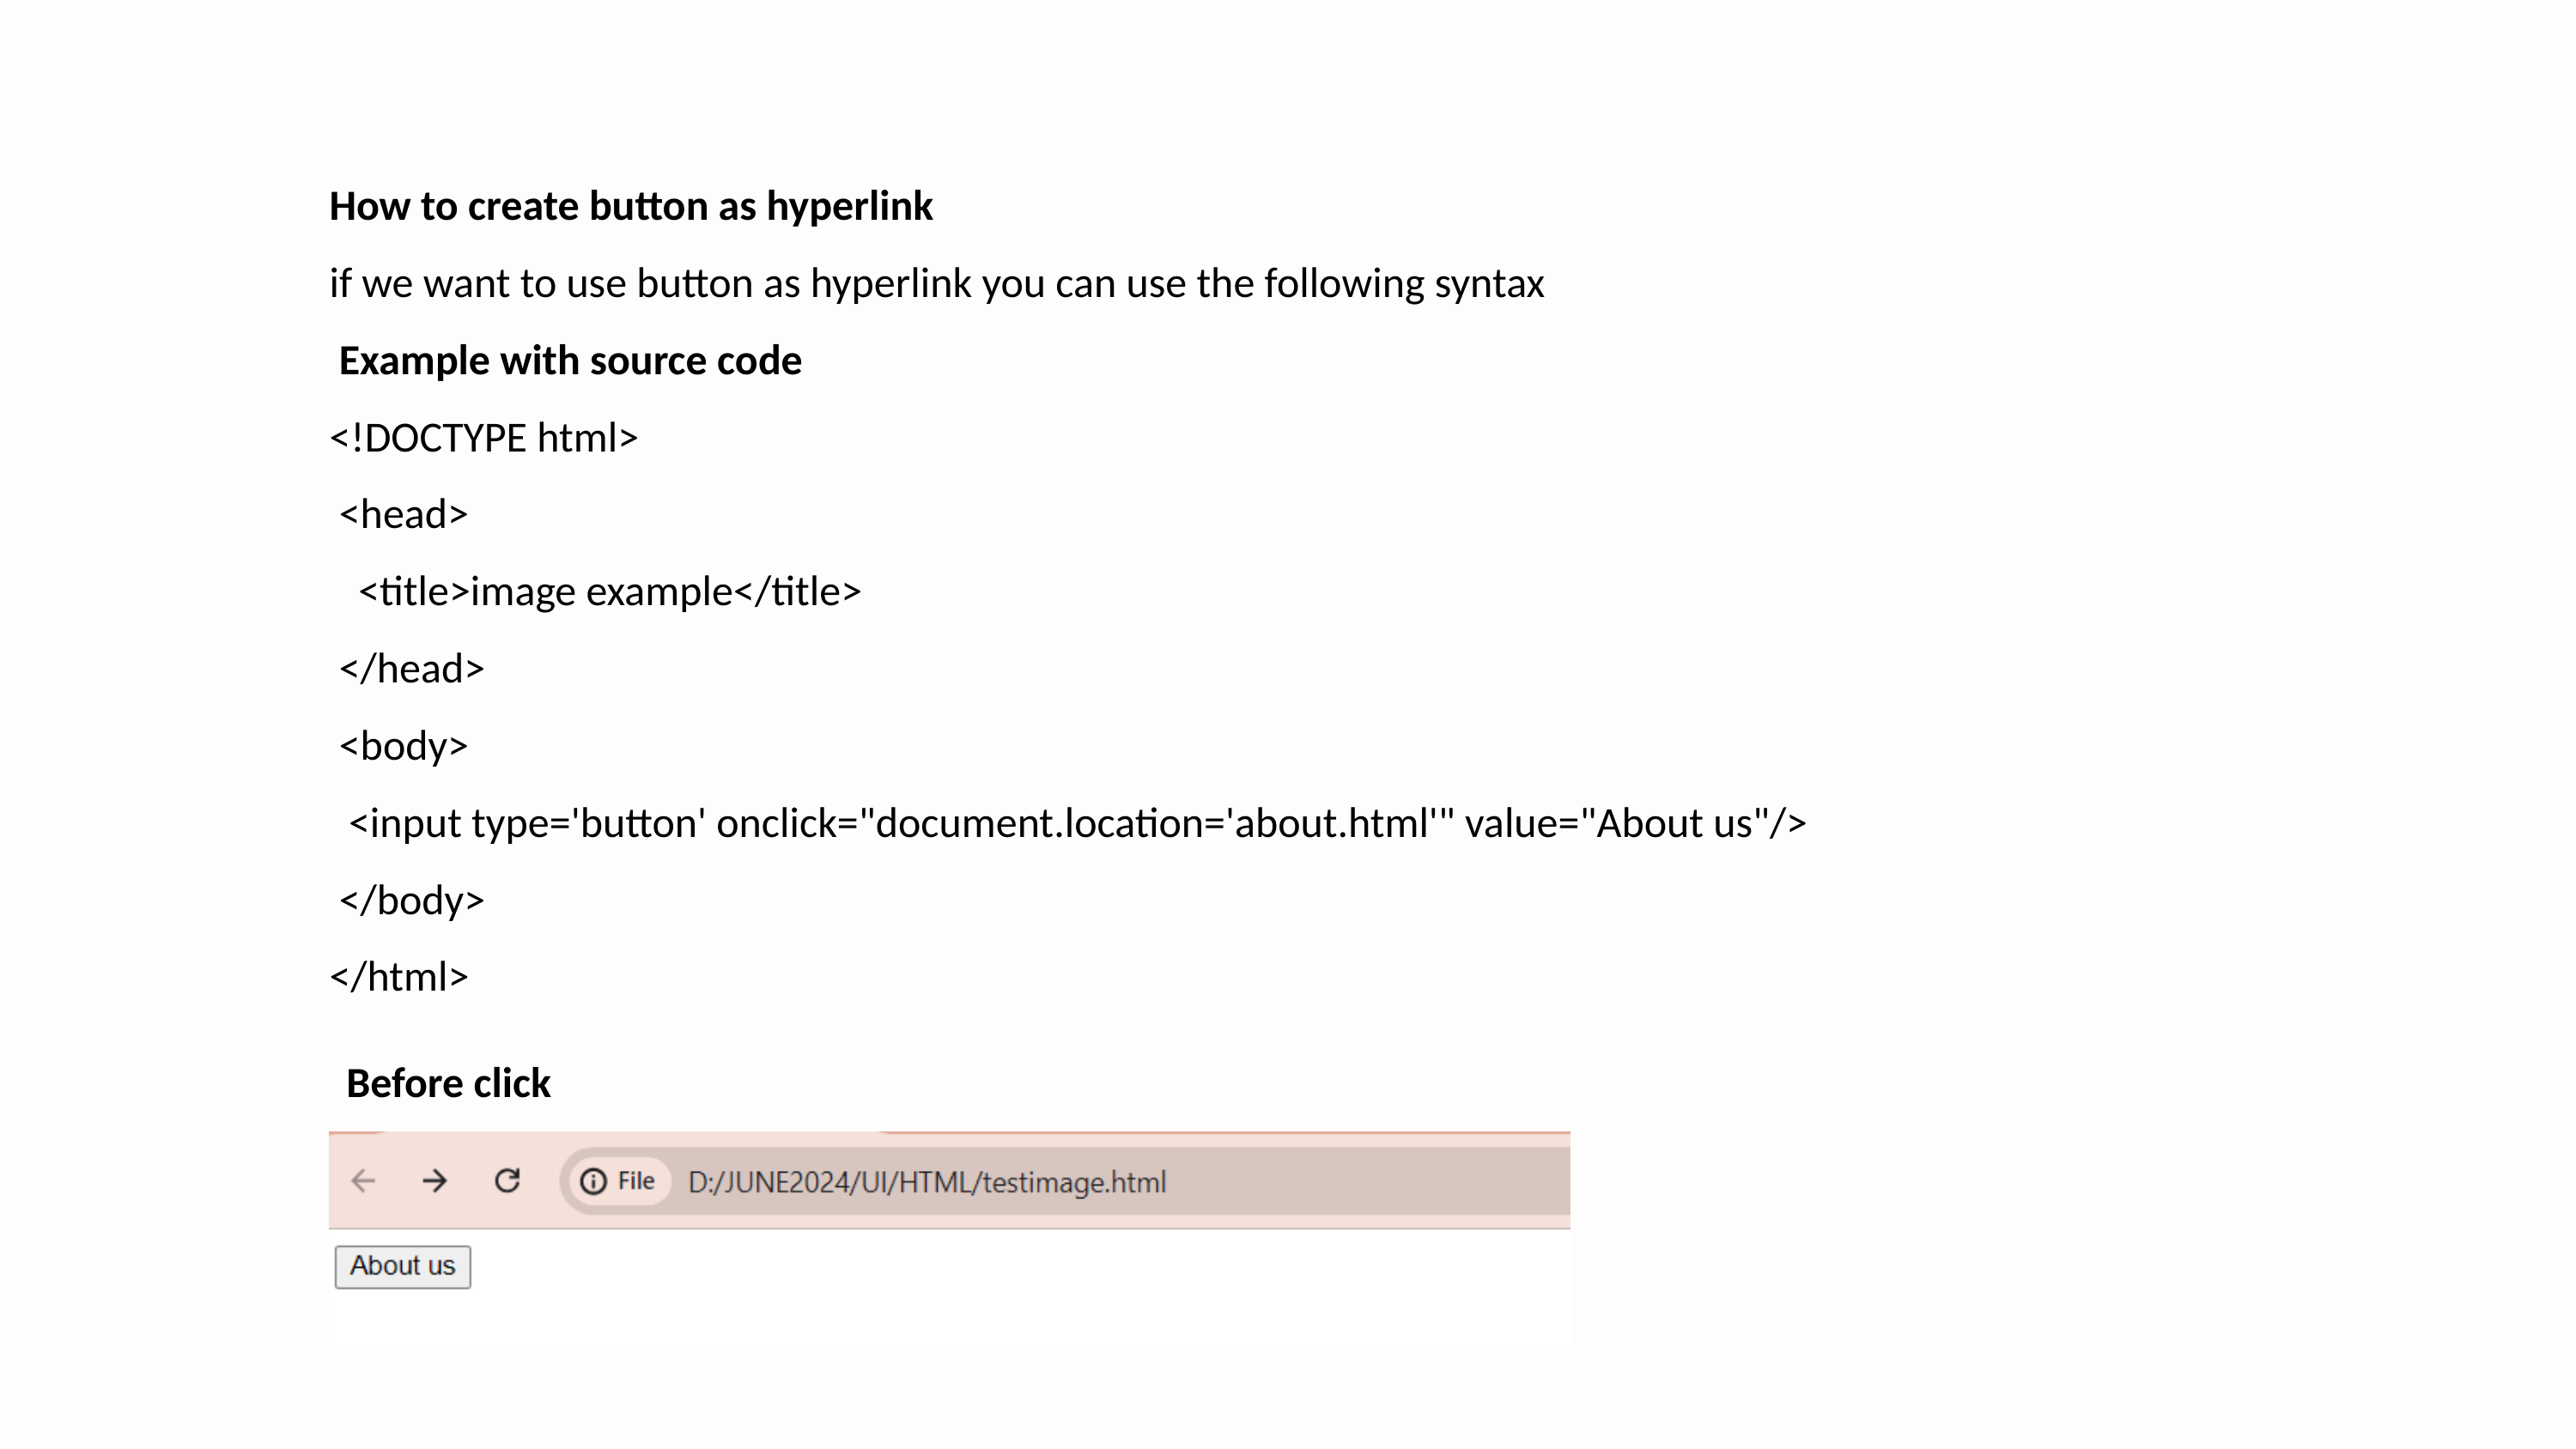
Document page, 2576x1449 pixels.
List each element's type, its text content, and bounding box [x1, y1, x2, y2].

text_box Before click [333, 1040, 1832, 1113]
picture [329, 1131, 1571, 1346]
text_box How to create button as hyperlink if we want to use button as hyperlink you can use the following syntax Example with source code <!DOCTYPE html> <head> <title>image example</title> </head> <body> <input type='button' onclick="document.location='about.html'" value="About us"/> </body> </html> [329, 169, 2137, 1000]
